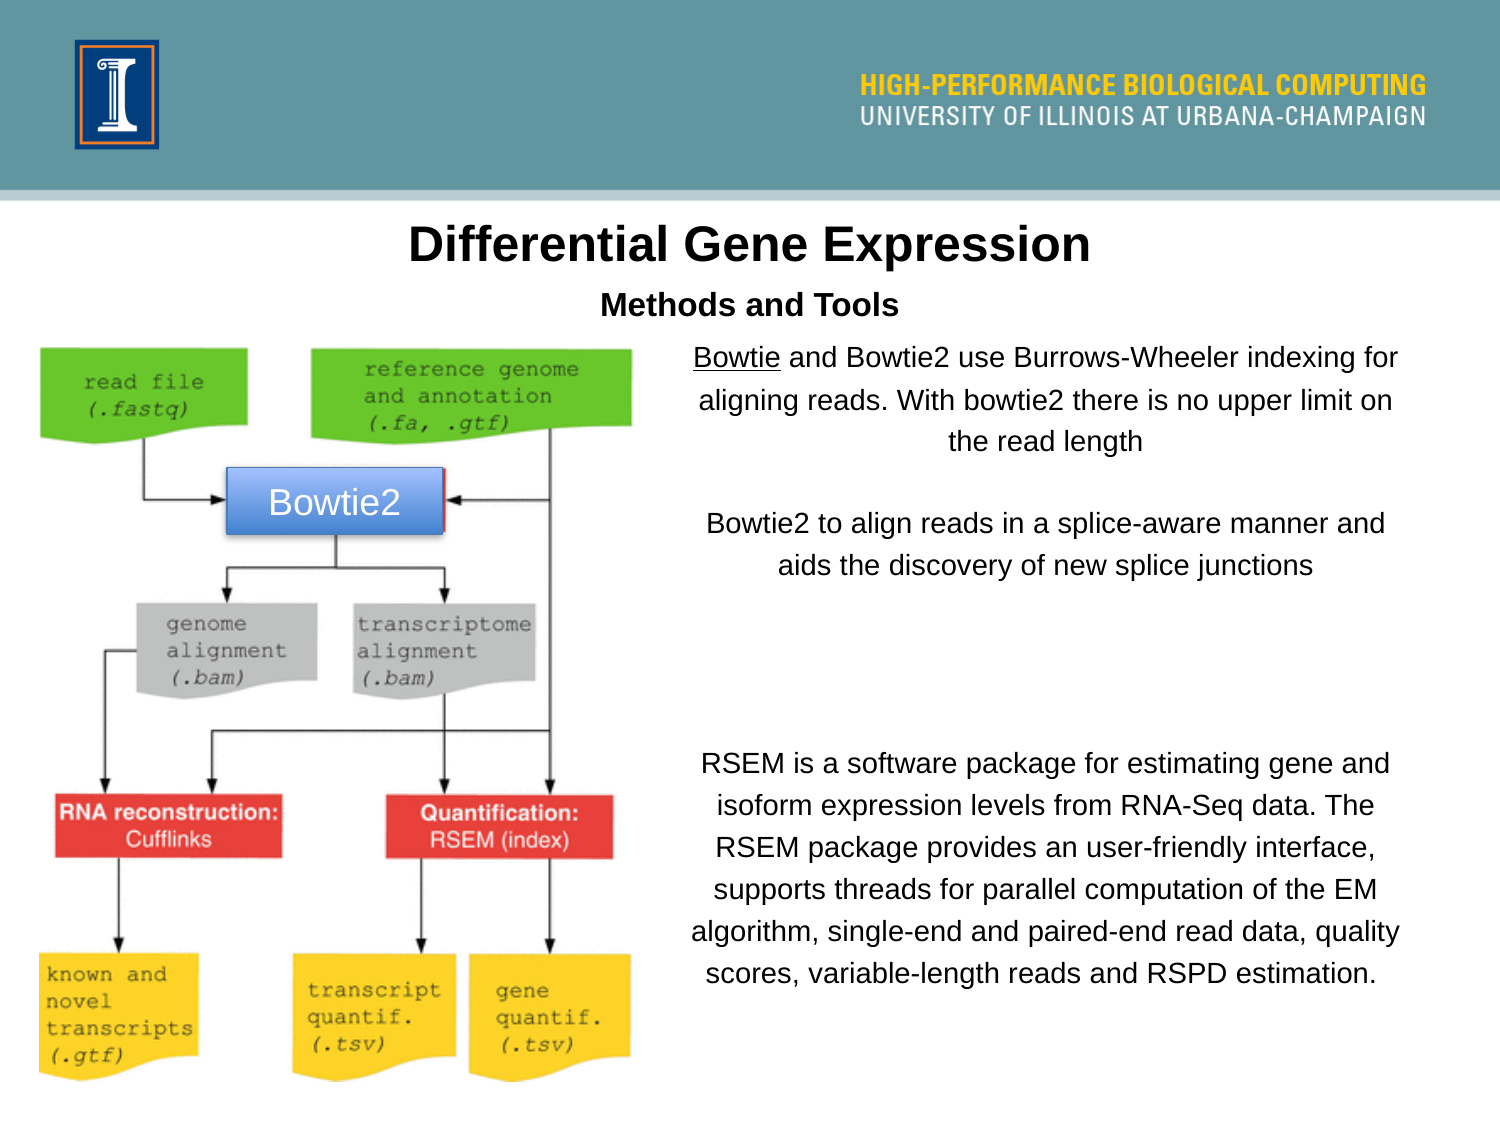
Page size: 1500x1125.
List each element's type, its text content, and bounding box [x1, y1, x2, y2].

text_box Bowtie2 to align reads in a splice-aware manner and aids the discovery of new splice junctions [667, 489, 1425, 589]
picture [0, 0, 1500, 1125]
text_box Differential Gene Expression Methods and Tools [74, 213, 1425, 303]
text_box Bowtie and Bowtie2 use Burrows-Wheeler indexing for aligning reads. With bowtie2 there is no upper limit on the read length [667, 324, 1425, 465]
text_box RSEM is a software package for estimating gene and isoform expression levels from RNA-Seq data. The RSEM package provides an user-friendly interface, supports threads for parallel computation of the EM algorithm, single-end and paired-end read data, quality scores, variable-length reads and RSPD estimation. [667, 730, 1425, 997]
